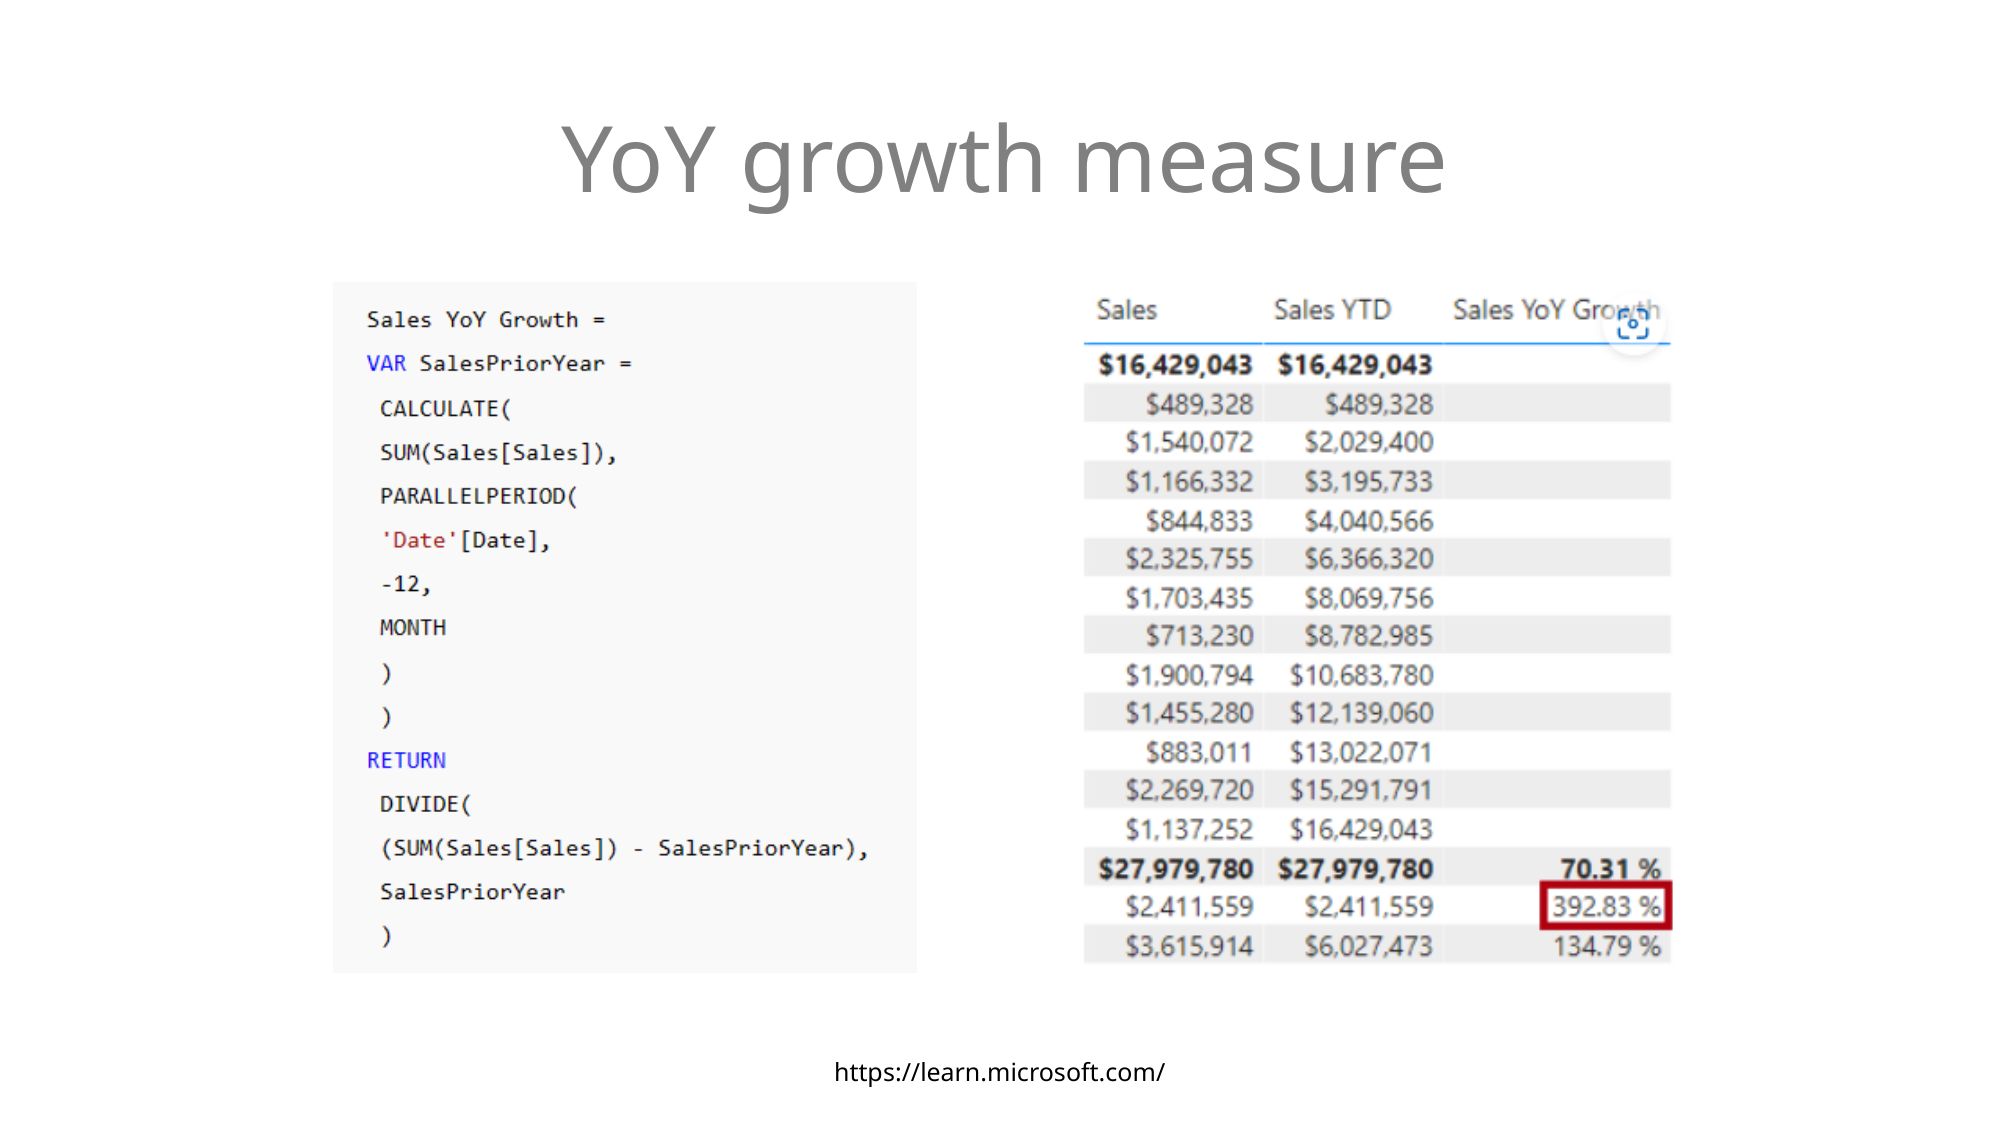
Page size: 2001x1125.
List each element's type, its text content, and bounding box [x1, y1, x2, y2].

title YoY growth measure [0, 54, 2000, 272]
picture [1072, 282, 1691, 988]
picture [333, 282, 917, 973]
text_box https://learn.microsoft.com/ [500, 1049, 1500, 1095]
